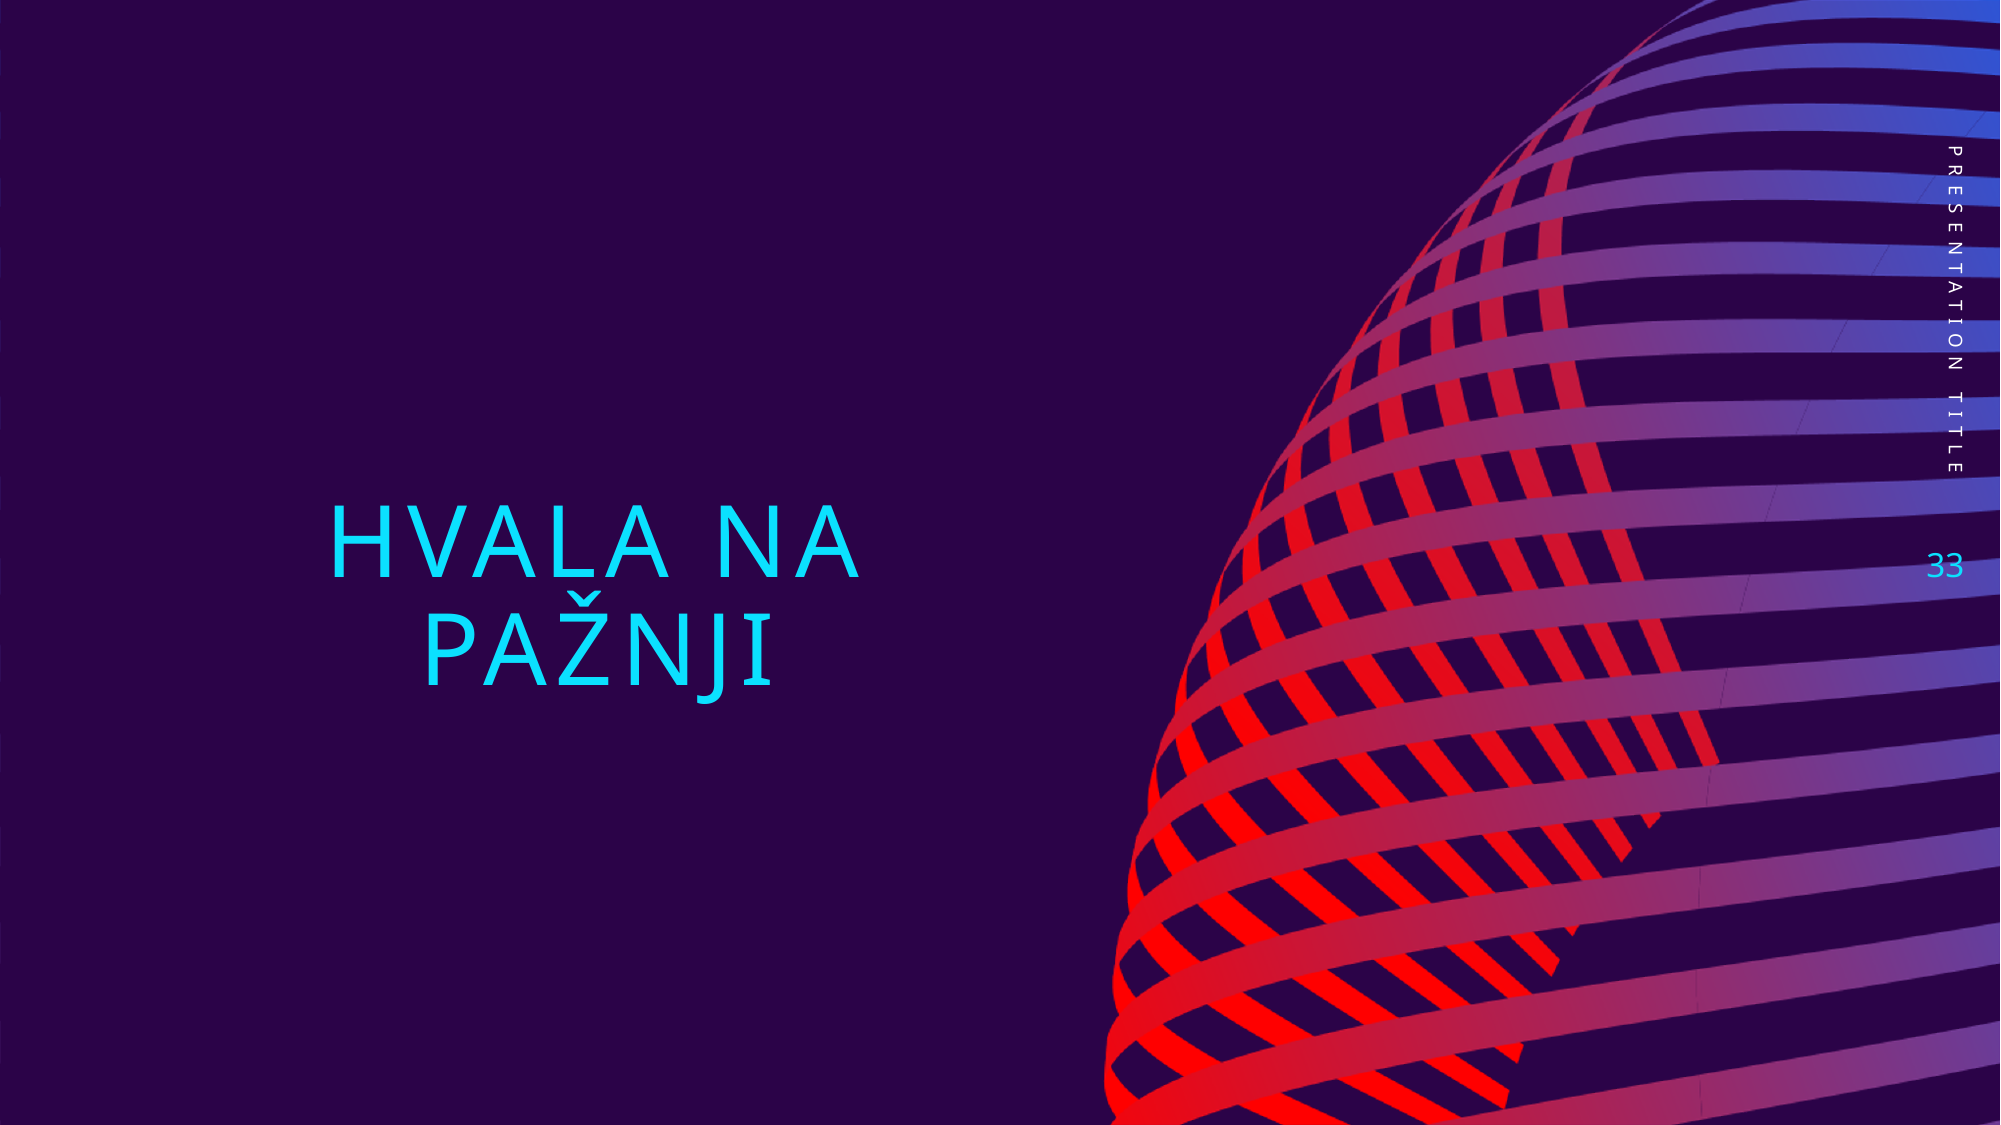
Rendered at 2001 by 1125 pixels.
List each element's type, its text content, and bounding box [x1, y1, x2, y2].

title Hvala na pažnji [188, 322, 1007, 715]
footer PRESENTATION TITLE [1926, 33, 1987, 489]
picture [0, 0, 2000, 1125]
slide_number 33 [1889, 519, 1980, 615]
